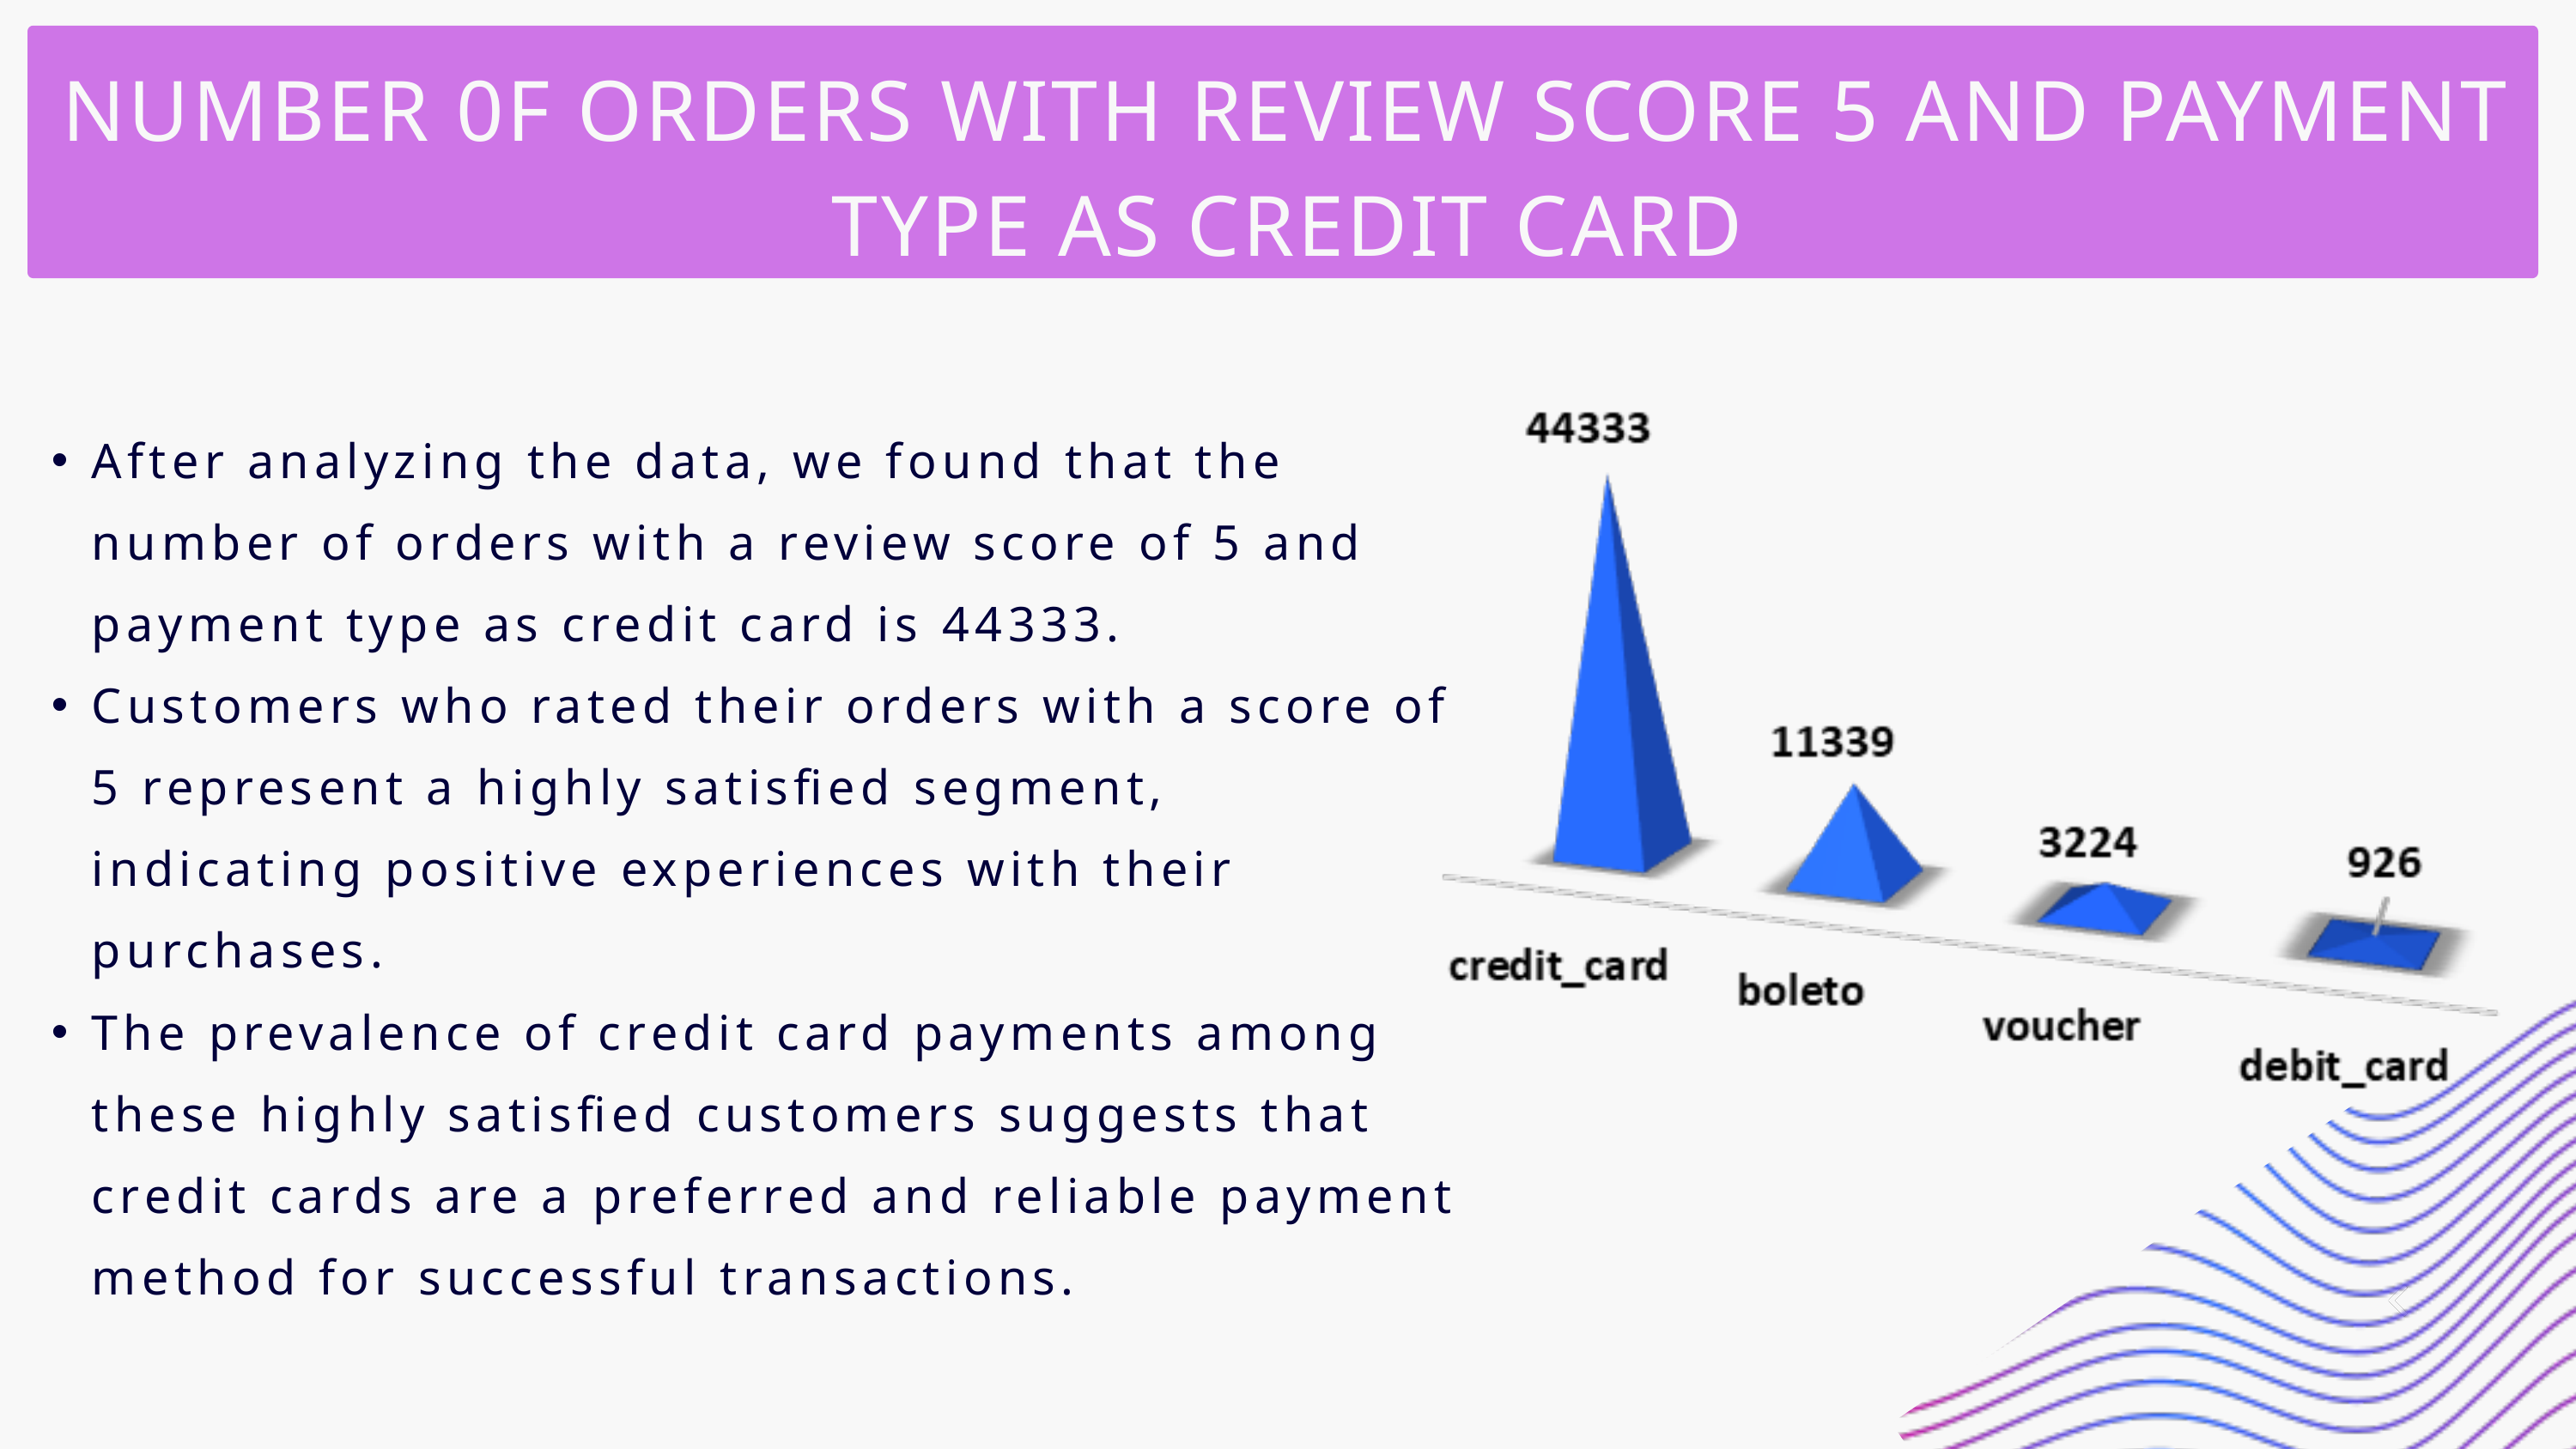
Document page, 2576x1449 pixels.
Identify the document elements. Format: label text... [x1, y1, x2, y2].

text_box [0, 25, 2576, 279]
text_box [1891, 951, 2576, 1449]
text_box After analyzing the data, we found that the number of orders with a review score of 5 and payment type as credit card is 44333. Customers who rated their orders with a score of 5 represent a highly satisfied segment, indicating positive experiences with their purchases. The prevalence of credit card payments among these highly satisfied customers suggests that credit cards are a preferred and reliable payment method for successful transactions. [10, 406, 1461, 1305]
text_box [1431, 336, 2538, 1142]
